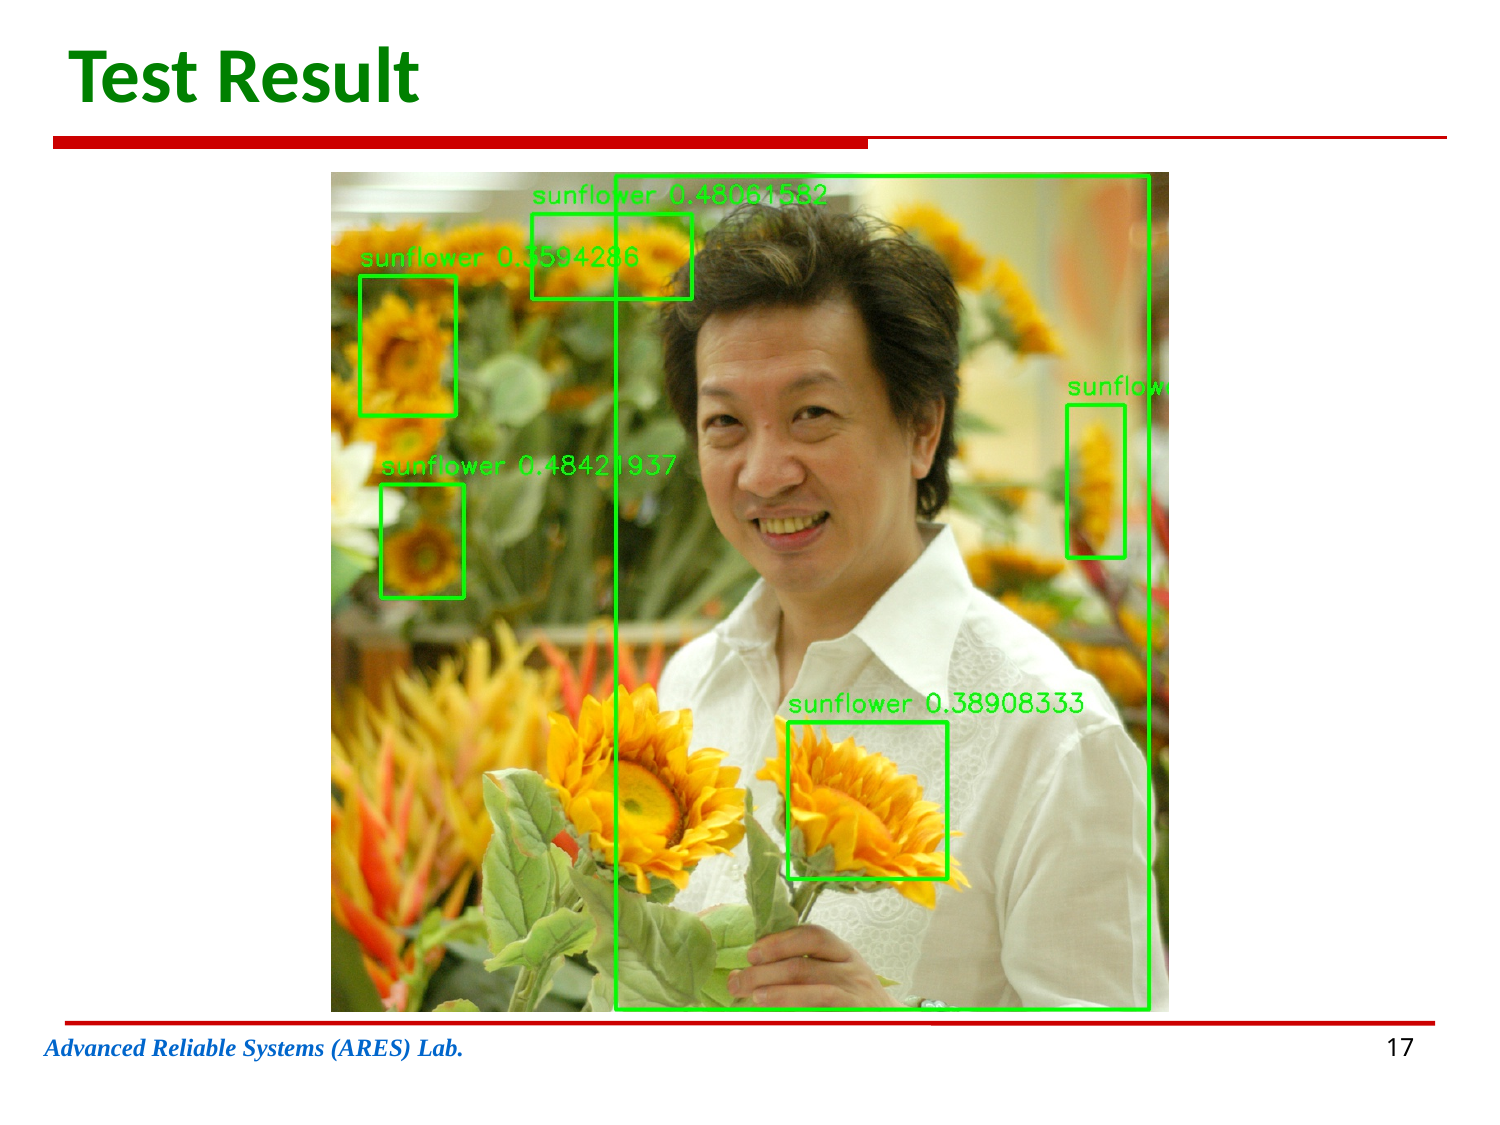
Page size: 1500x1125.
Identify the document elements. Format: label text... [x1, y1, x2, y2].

slide_number Advanced Reliable Systems (ARES) Lab. [29, 1024, 491, 1103]
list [331, 172, 1169, 1012]
title Test Result [52, 18, 1448, 126]
slide_number 17 [1104, 1024, 1430, 1103]
